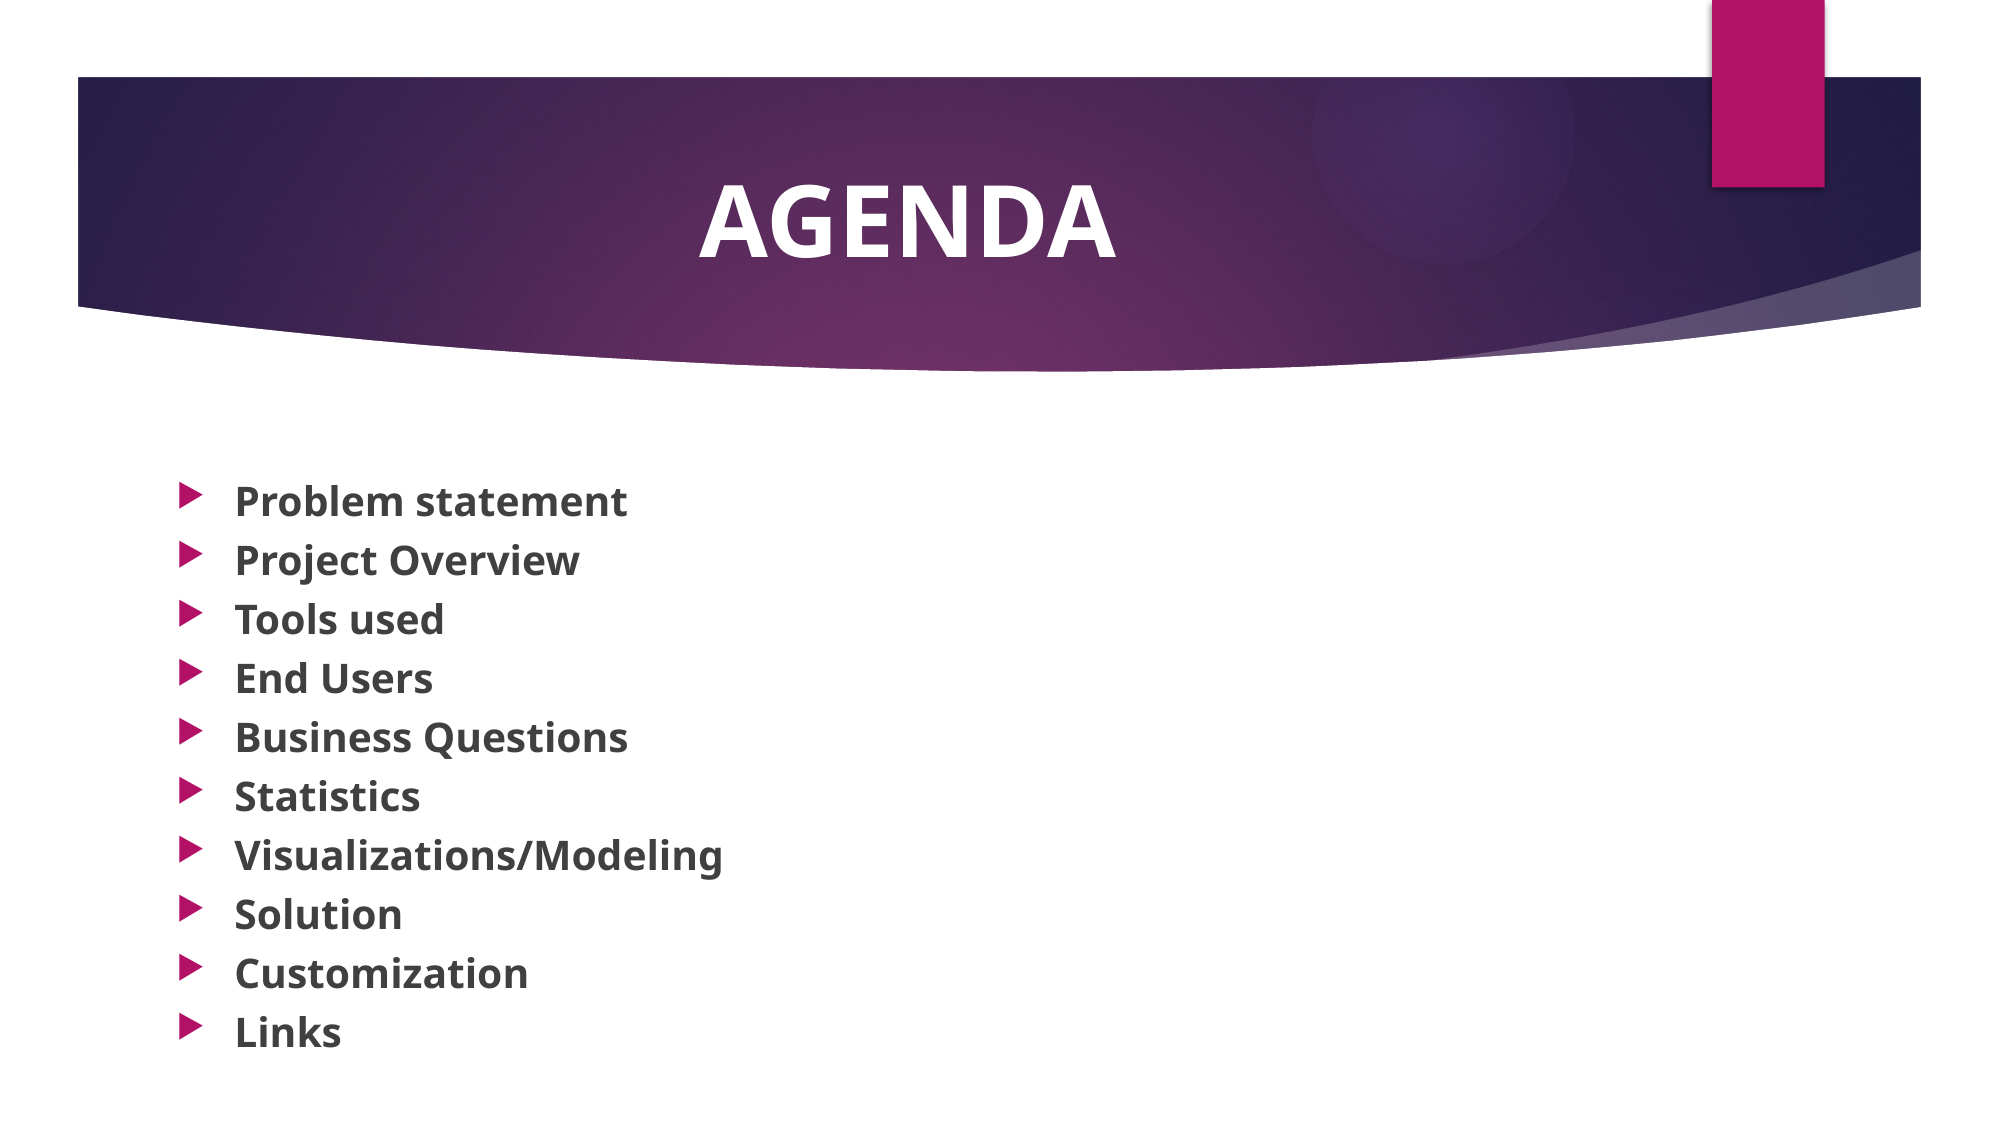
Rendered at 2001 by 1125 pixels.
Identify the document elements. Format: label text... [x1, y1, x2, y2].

title AGENDA [189, 159, 1627, 276]
list Problem statement Project Overview Tools used End Users Business Questions Statistics Visualizations/Modeling Solution Customization Links [161, 467, 1925, 1073]
